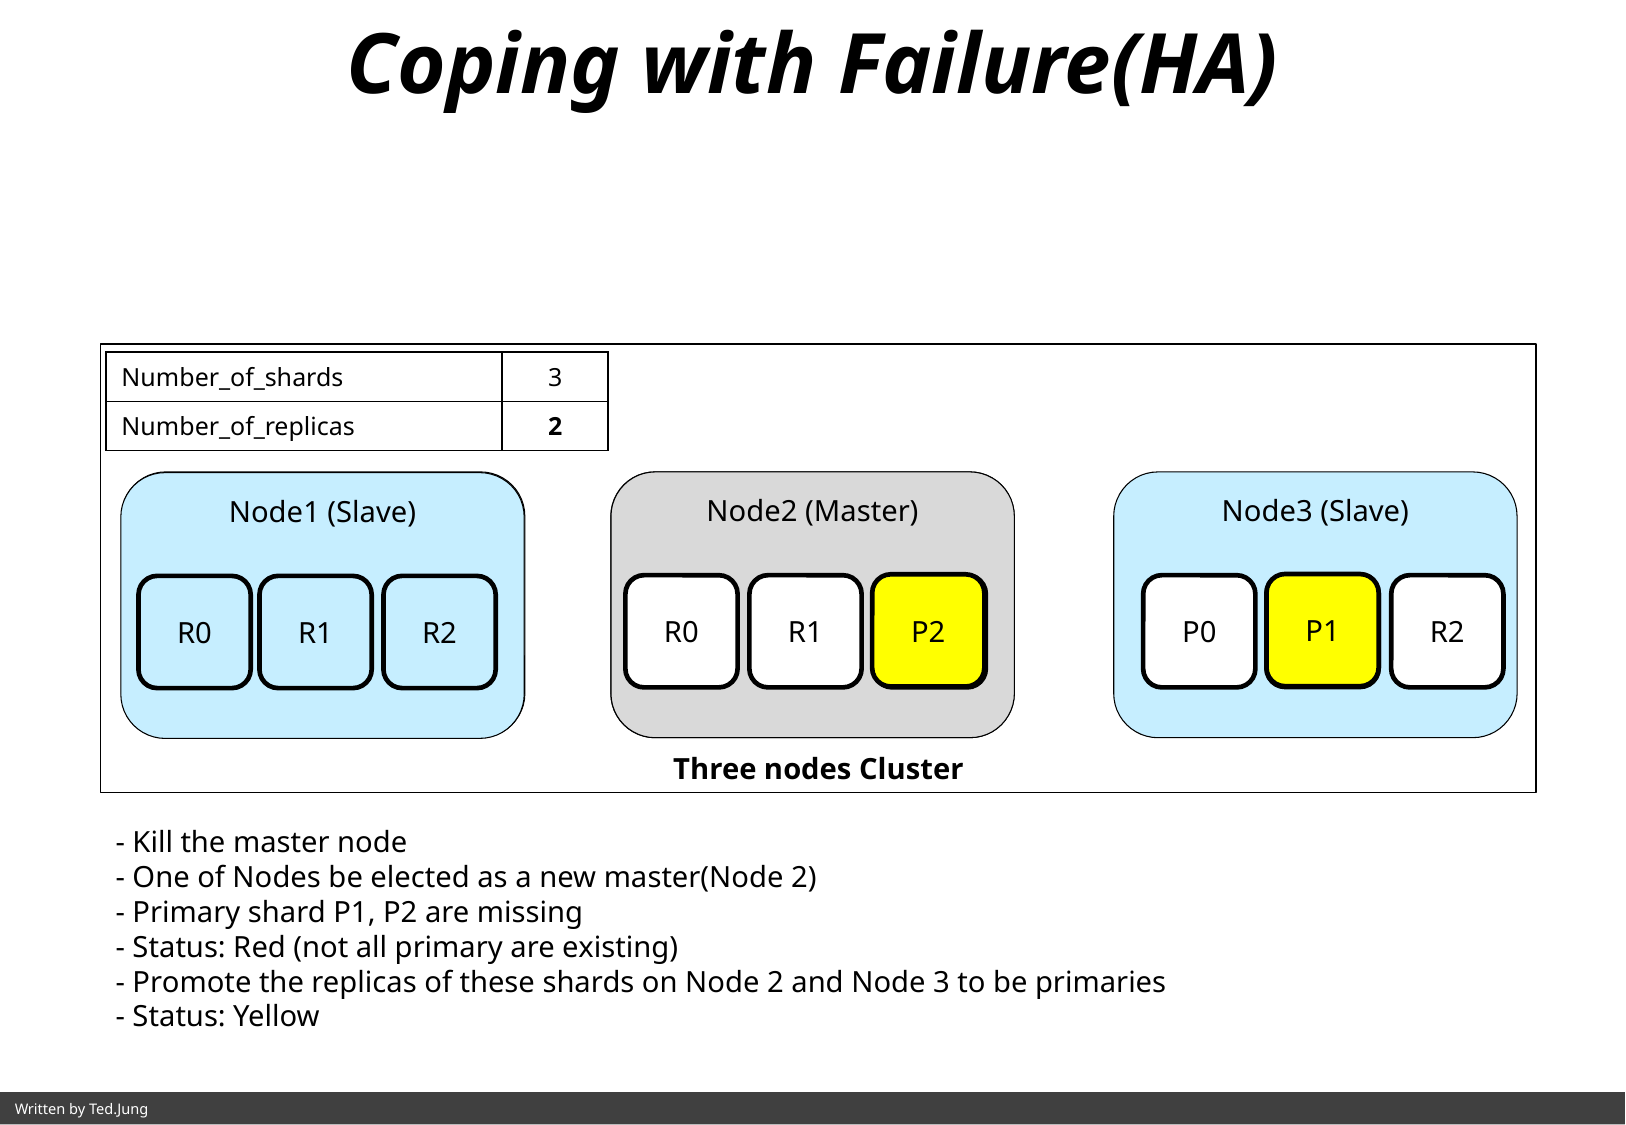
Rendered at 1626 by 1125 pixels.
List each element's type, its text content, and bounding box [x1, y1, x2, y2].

table_cell Number_of_replicas [107, 402, 501, 450]
table_header Number_of_shards [107, 353, 501, 401]
text_box - Kill the master node - One of Nodes be elected as a new master(Node 2) - Primary shard P1, P2 are missing - Status: Red (not all primary are existing) - Promote the replicas of these shards on Node 2 and Node 3 to be primaries - Status: Yellow [100, 815, 1362, 1041]
text_box Coping with Failure(HA) [138, 21, 1487, 99]
text_box P0 [1141, 573, 1258, 690]
text_box R1 [747, 573, 864, 690]
text_box Node3 (Slave) [1111, 469, 1520, 740]
text_box Three nodes Cluster [99, 342, 1538, 795]
text_box Node2 (Master) [608, 469, 1017, 740]
table_header 3 [503, 353, 607, 401]
text_box R2 [1389, 573, 1506, 690]
text_box P1 [1264, 571, 1381, 689]
table_cell 2 [503, 402, 607, 450]
text_box P2 [870, 572, 987, 689]
text_box R0 [623, 573, 740, 690]
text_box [120, 472, 525, 739]
